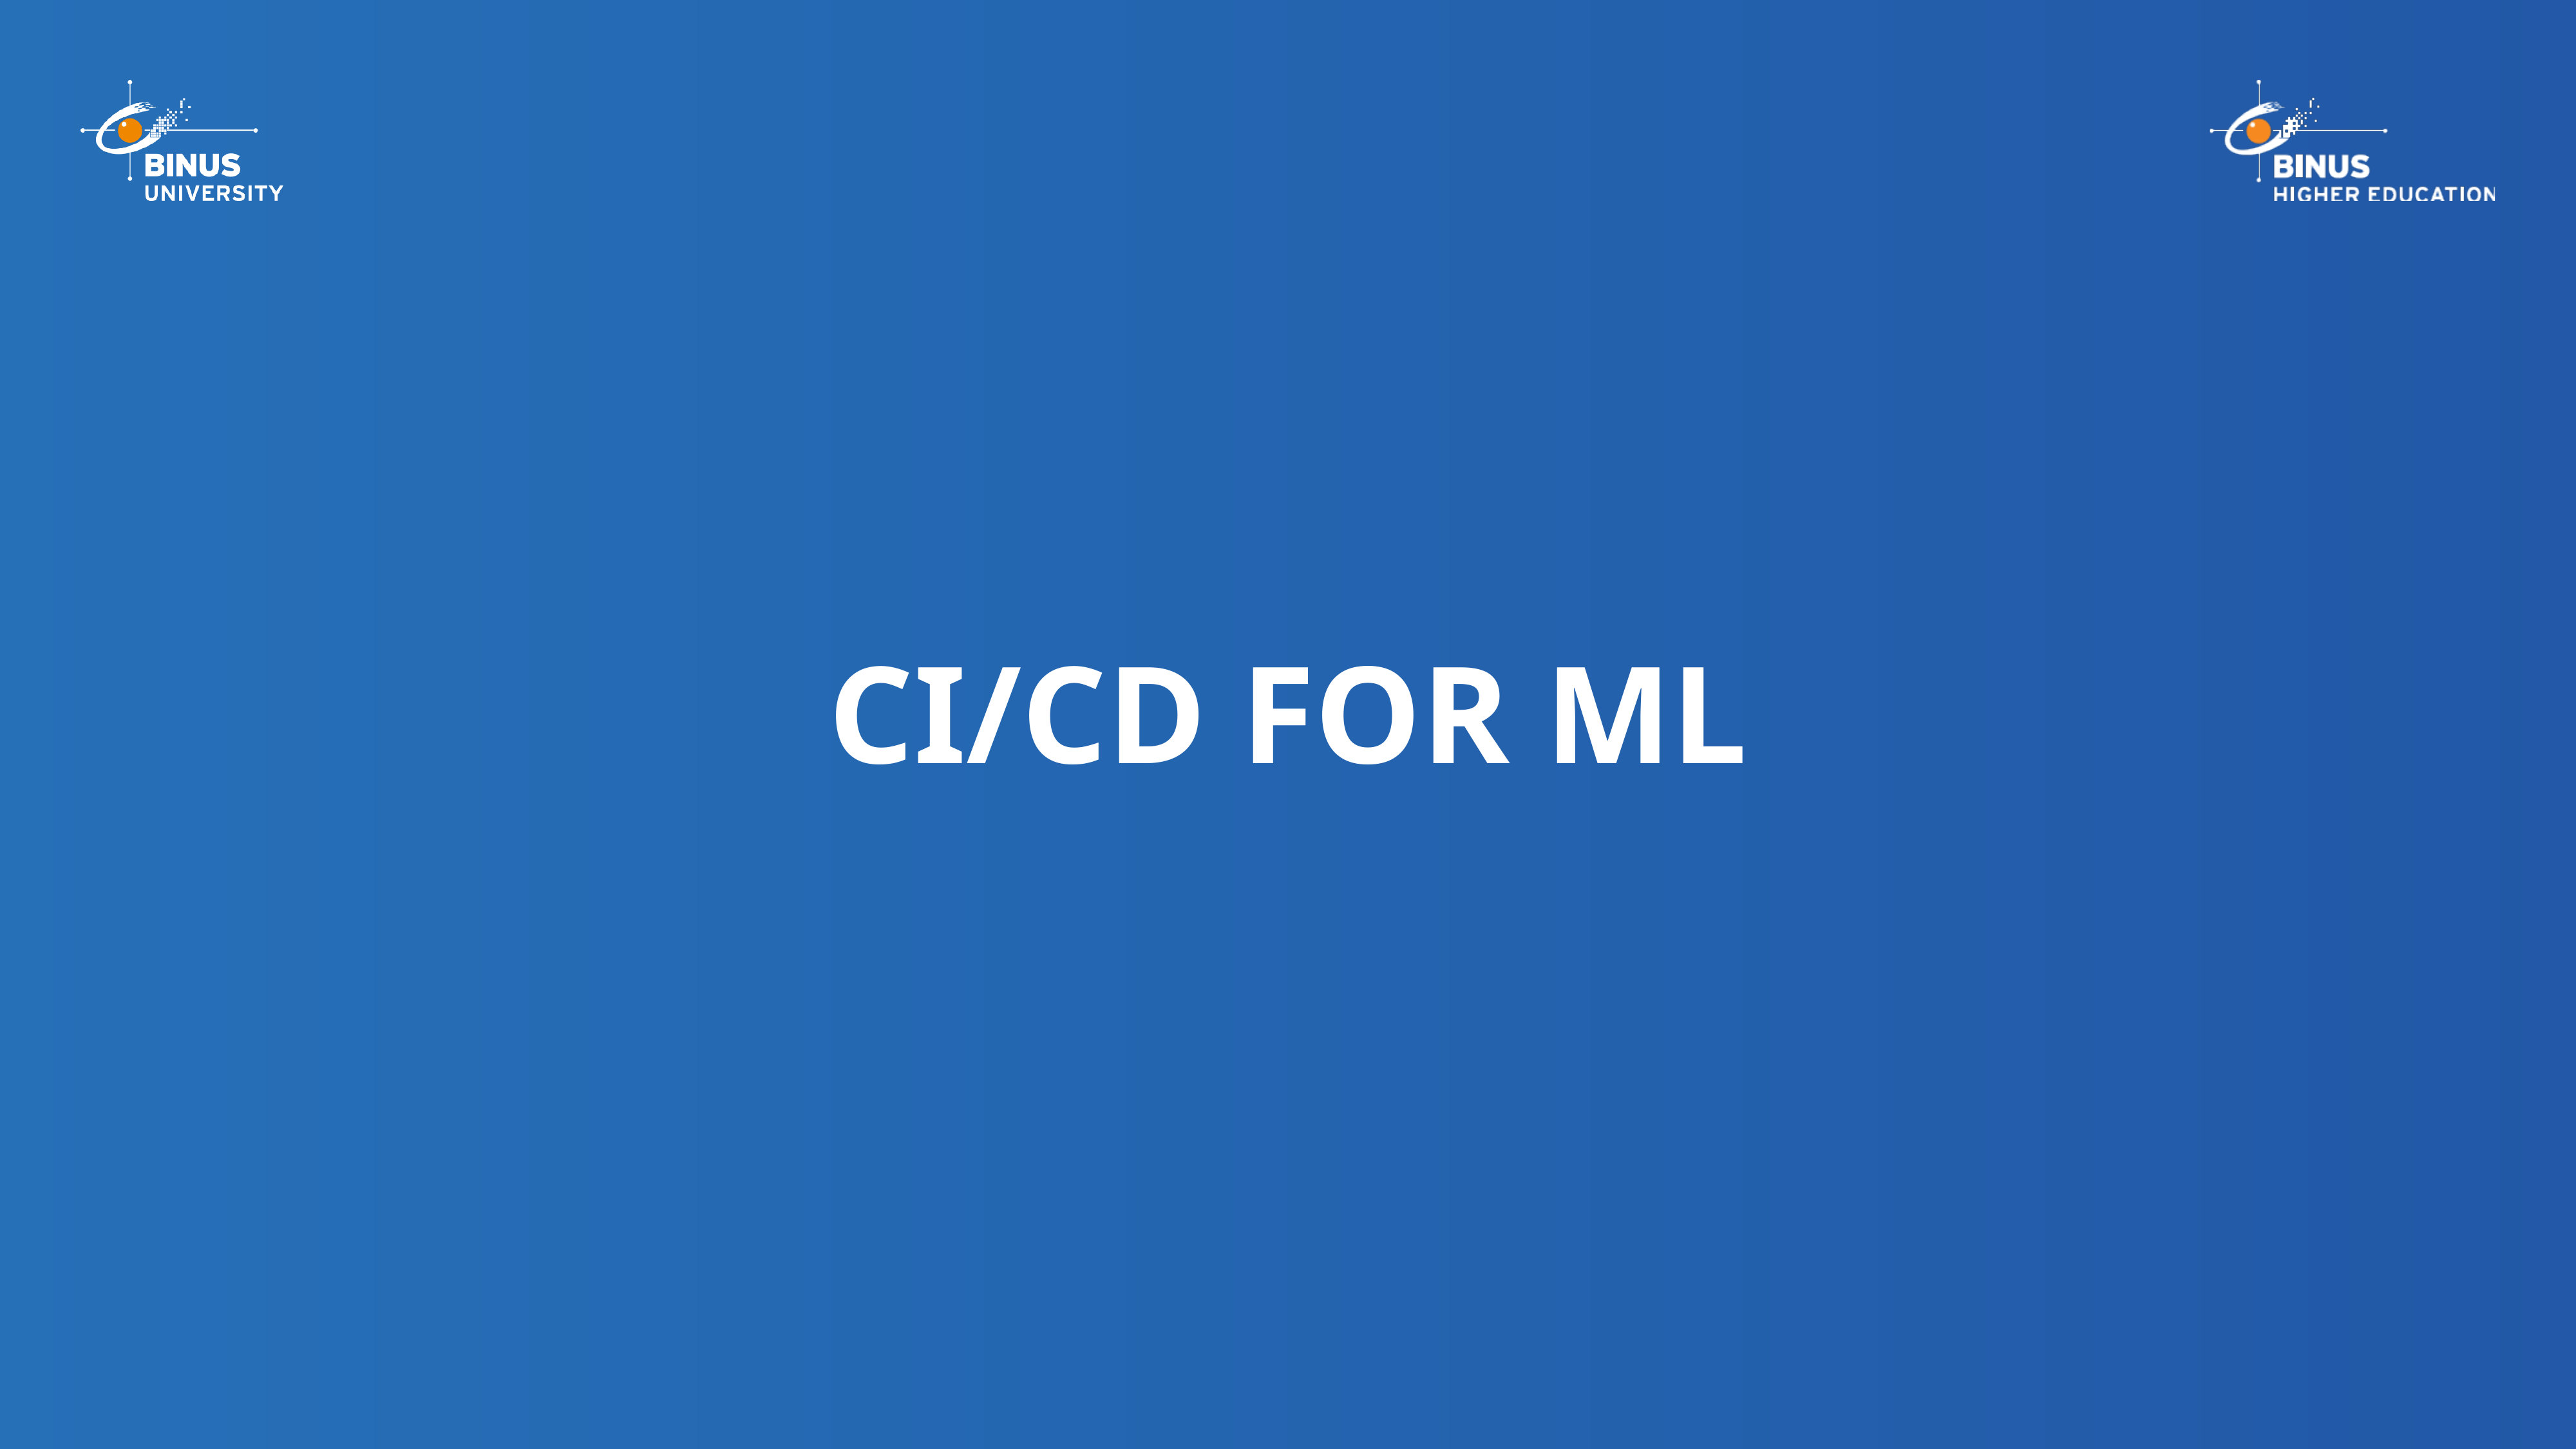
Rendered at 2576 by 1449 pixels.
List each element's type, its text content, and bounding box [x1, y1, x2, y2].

title CI/CD for ML [127, 478, 2449, 971]
picture [80, 80, 283, 201]
